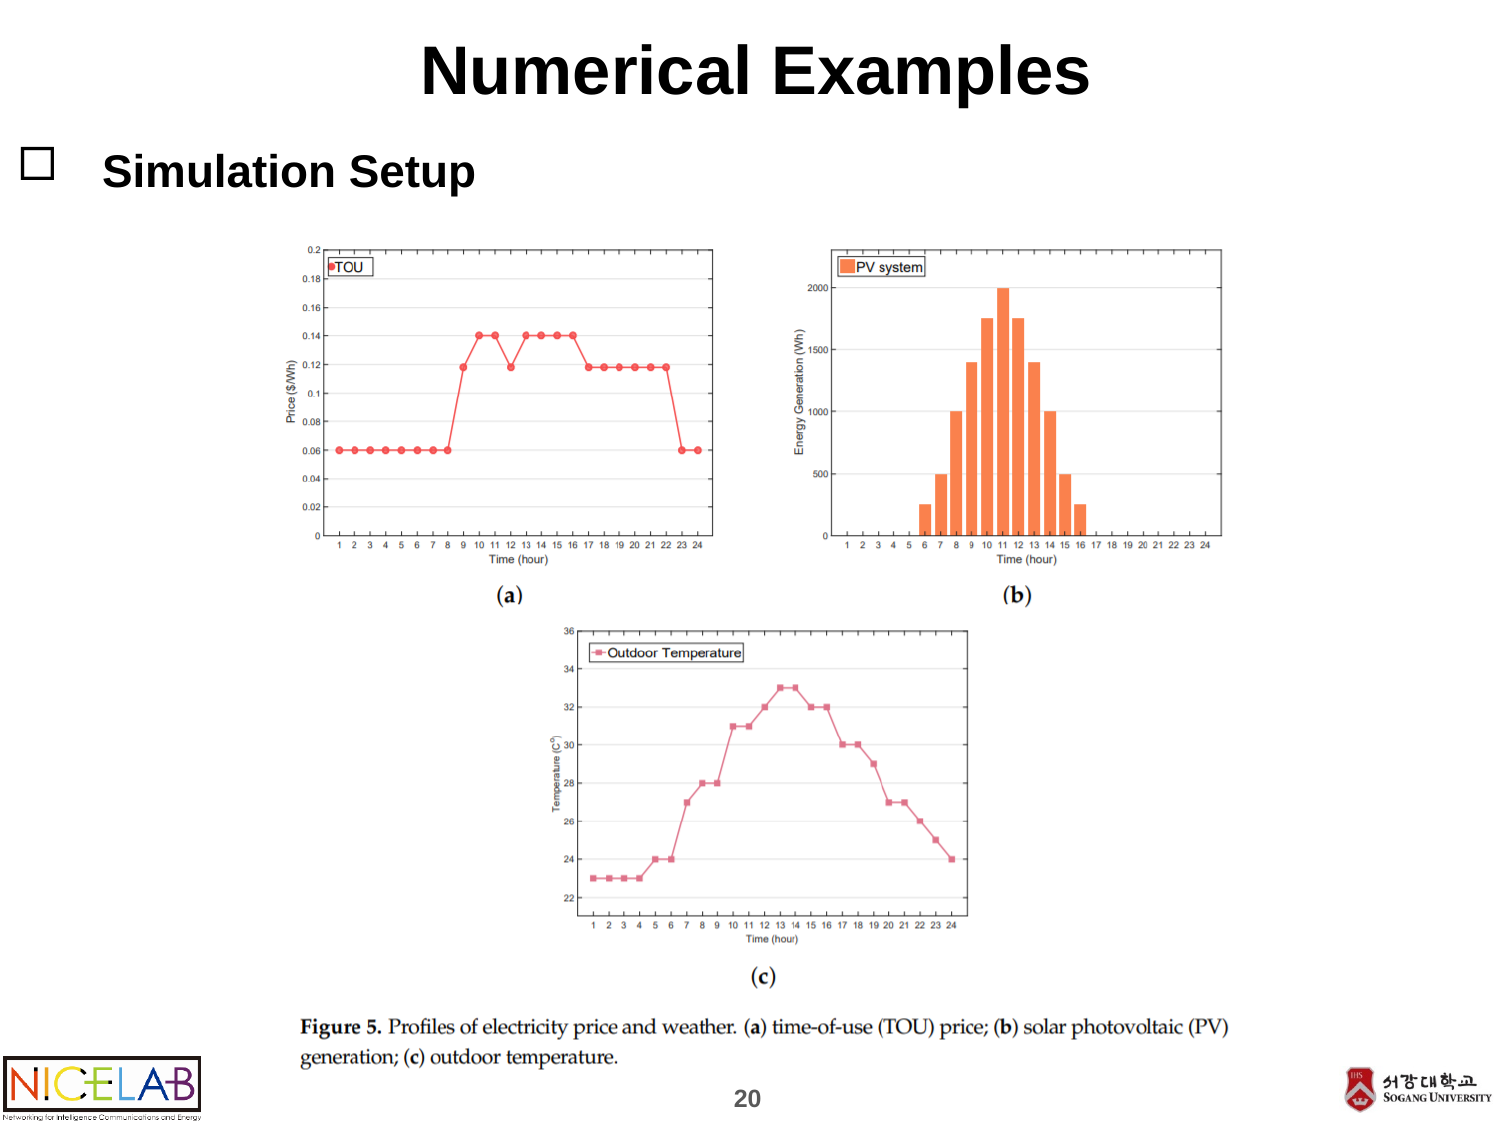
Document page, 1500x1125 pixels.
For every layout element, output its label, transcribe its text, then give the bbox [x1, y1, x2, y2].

text_box Simulation Setup [0, 130, 1500, 219]
picture [264, 227, 1235, 1076]
picture [1339, 1066, 1496, 1113]
title Numerical Examples [87, 14, 1425, 131]
picture [3, 1056, 201, 1121]
